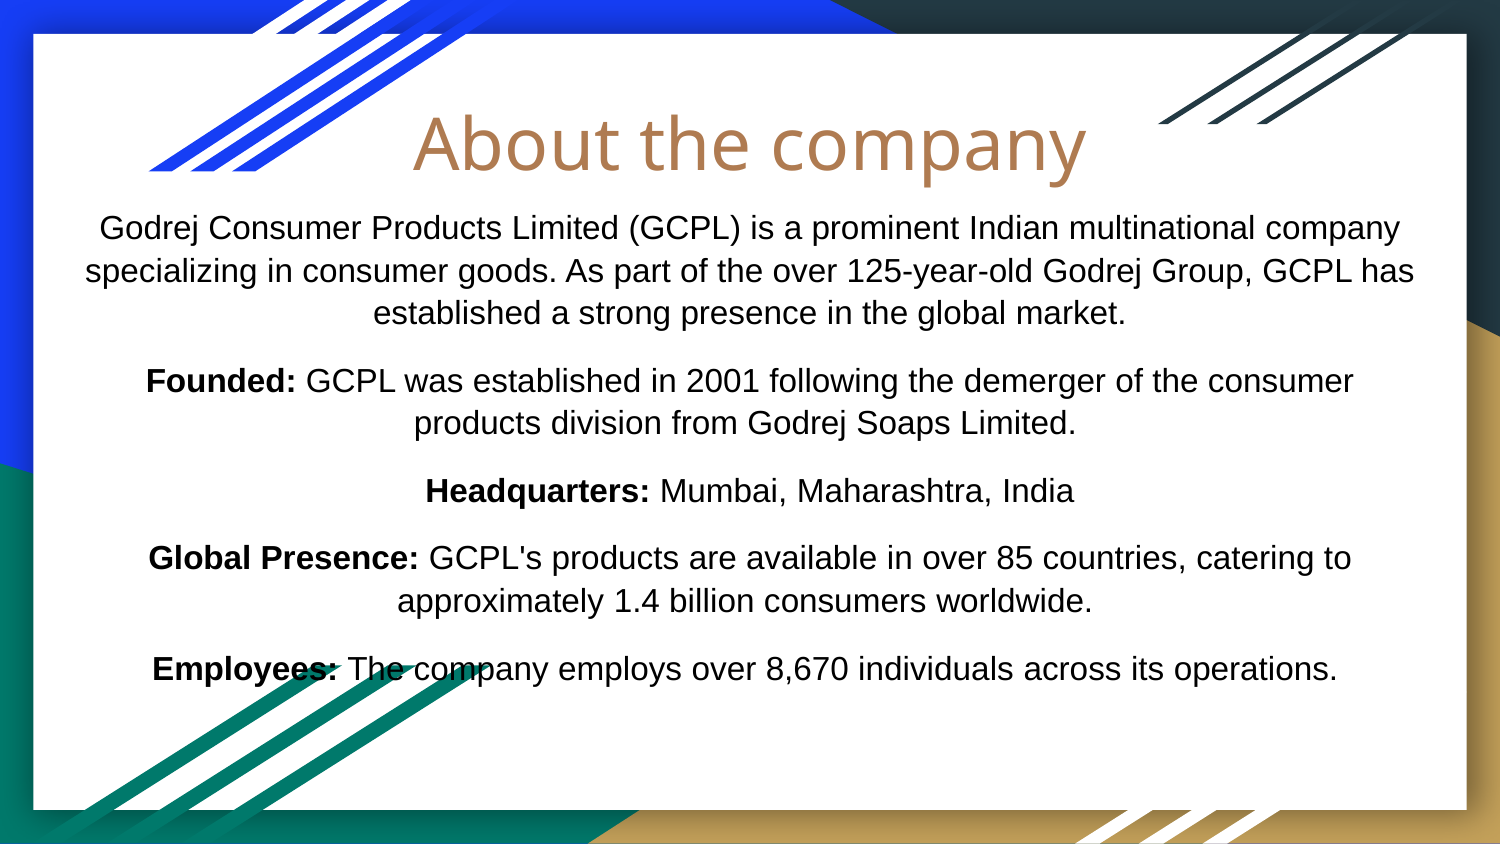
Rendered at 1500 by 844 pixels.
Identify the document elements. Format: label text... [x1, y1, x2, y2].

subtitle ​Godrej Consumer Products Limited (GCPL) is a prominent Indian multinational company specializing in consumer goods. As part of the over 125-year-old Godrej Group, GCPL has established a strong presence in the global market. Founded: GCPL was established in 2001 following the demerger of the consumer products division from Godrej Soaps Limited. Headquarters: Mumbai, Maharashtra, India Global Presence: GCPL's products are available in over 85 countries, catering to approximately 1.4 billion consumers worldwide. Employees: The company employs over 8,670 individuals across its operations. ​ [64, 188, 1436, 802]
title About the company [64, 65, 1436, 188]
